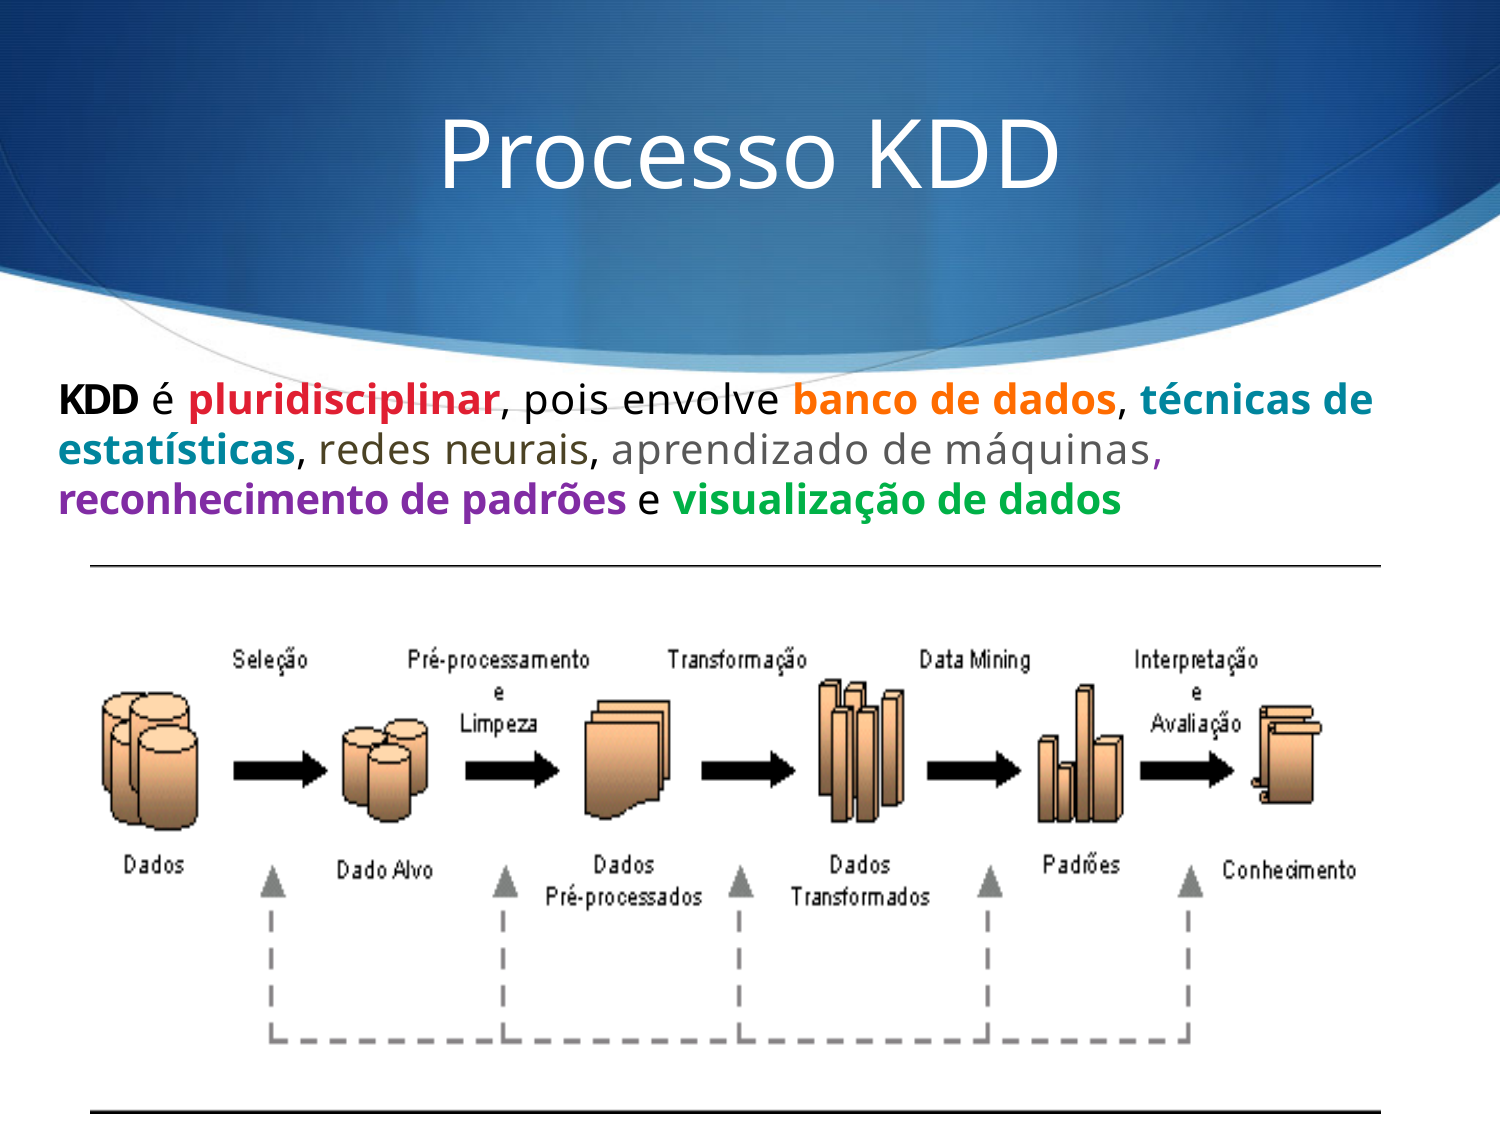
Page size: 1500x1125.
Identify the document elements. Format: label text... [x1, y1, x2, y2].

text_box KDD é pluridisciplinar, pois envolve banco de dados, técnicas de estatísticas, redes neurais, aprendizado de máquinas, reconhecimento de padrões e visualização de dados [42, 365, 1500, 530]
picture [0, 0, 1500, 1125]
title Processo KDD [75, 56, 1425, 245]
